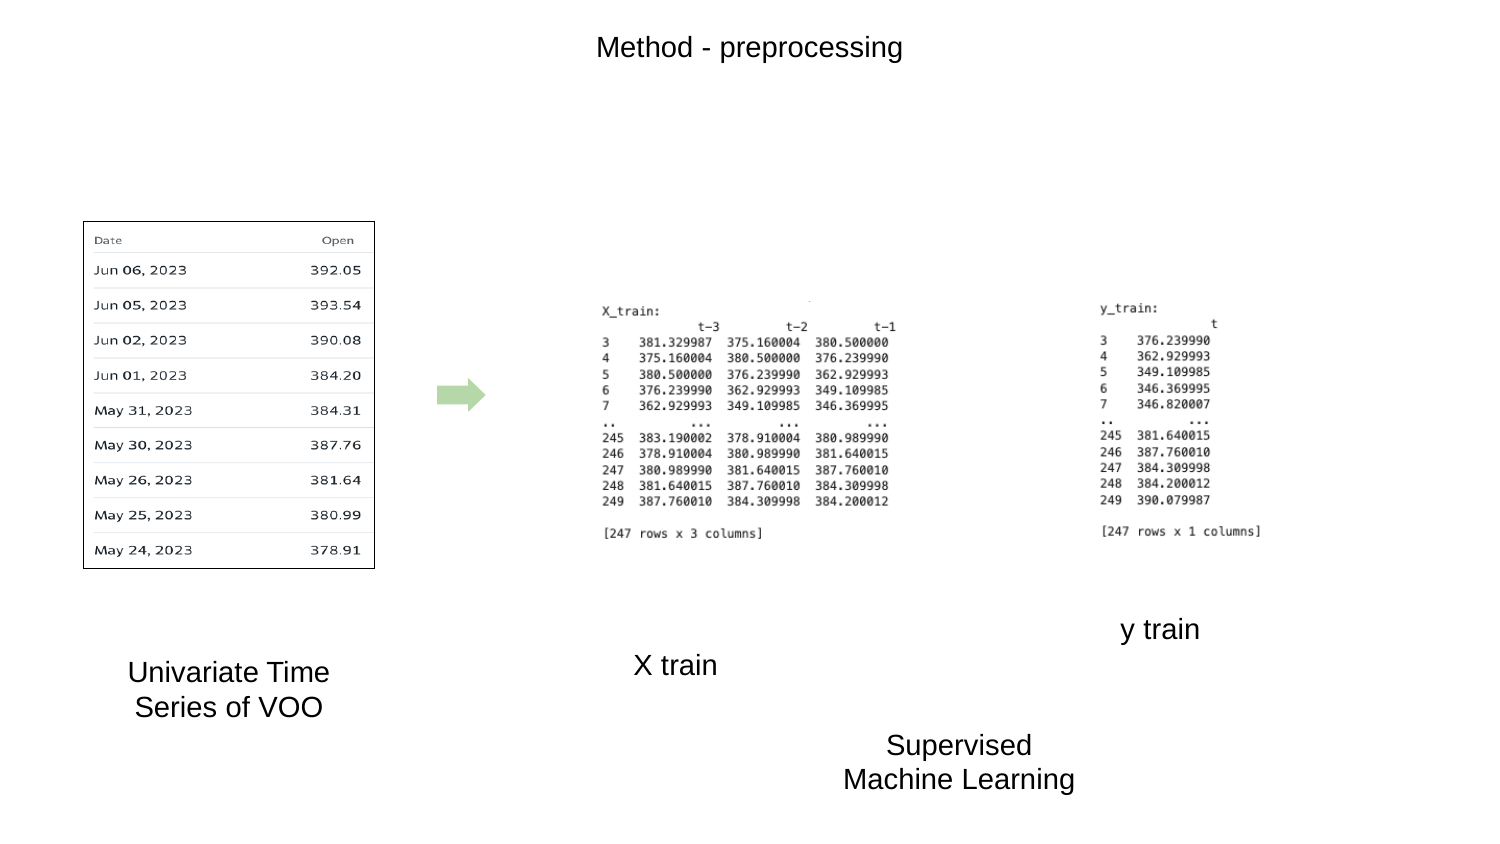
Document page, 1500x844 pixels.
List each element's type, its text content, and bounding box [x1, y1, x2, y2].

picture [591, 300, 909, 543]
picture [83, 221, 375, 569]
text_box Univariate Time Series of VOO [73, 646, 385, 731]
text_box y train [1026, 602, 1295, 653]
text_box Method - preprocessing [578, 21, 922, 71]
text_box X train [541, 638, 810, 689]
text_box [437, 378, 486, 412]
text_box Supervised Machine Learning [825, 718, 1094, 804]
picture [1092, 300, 1275, 543]
